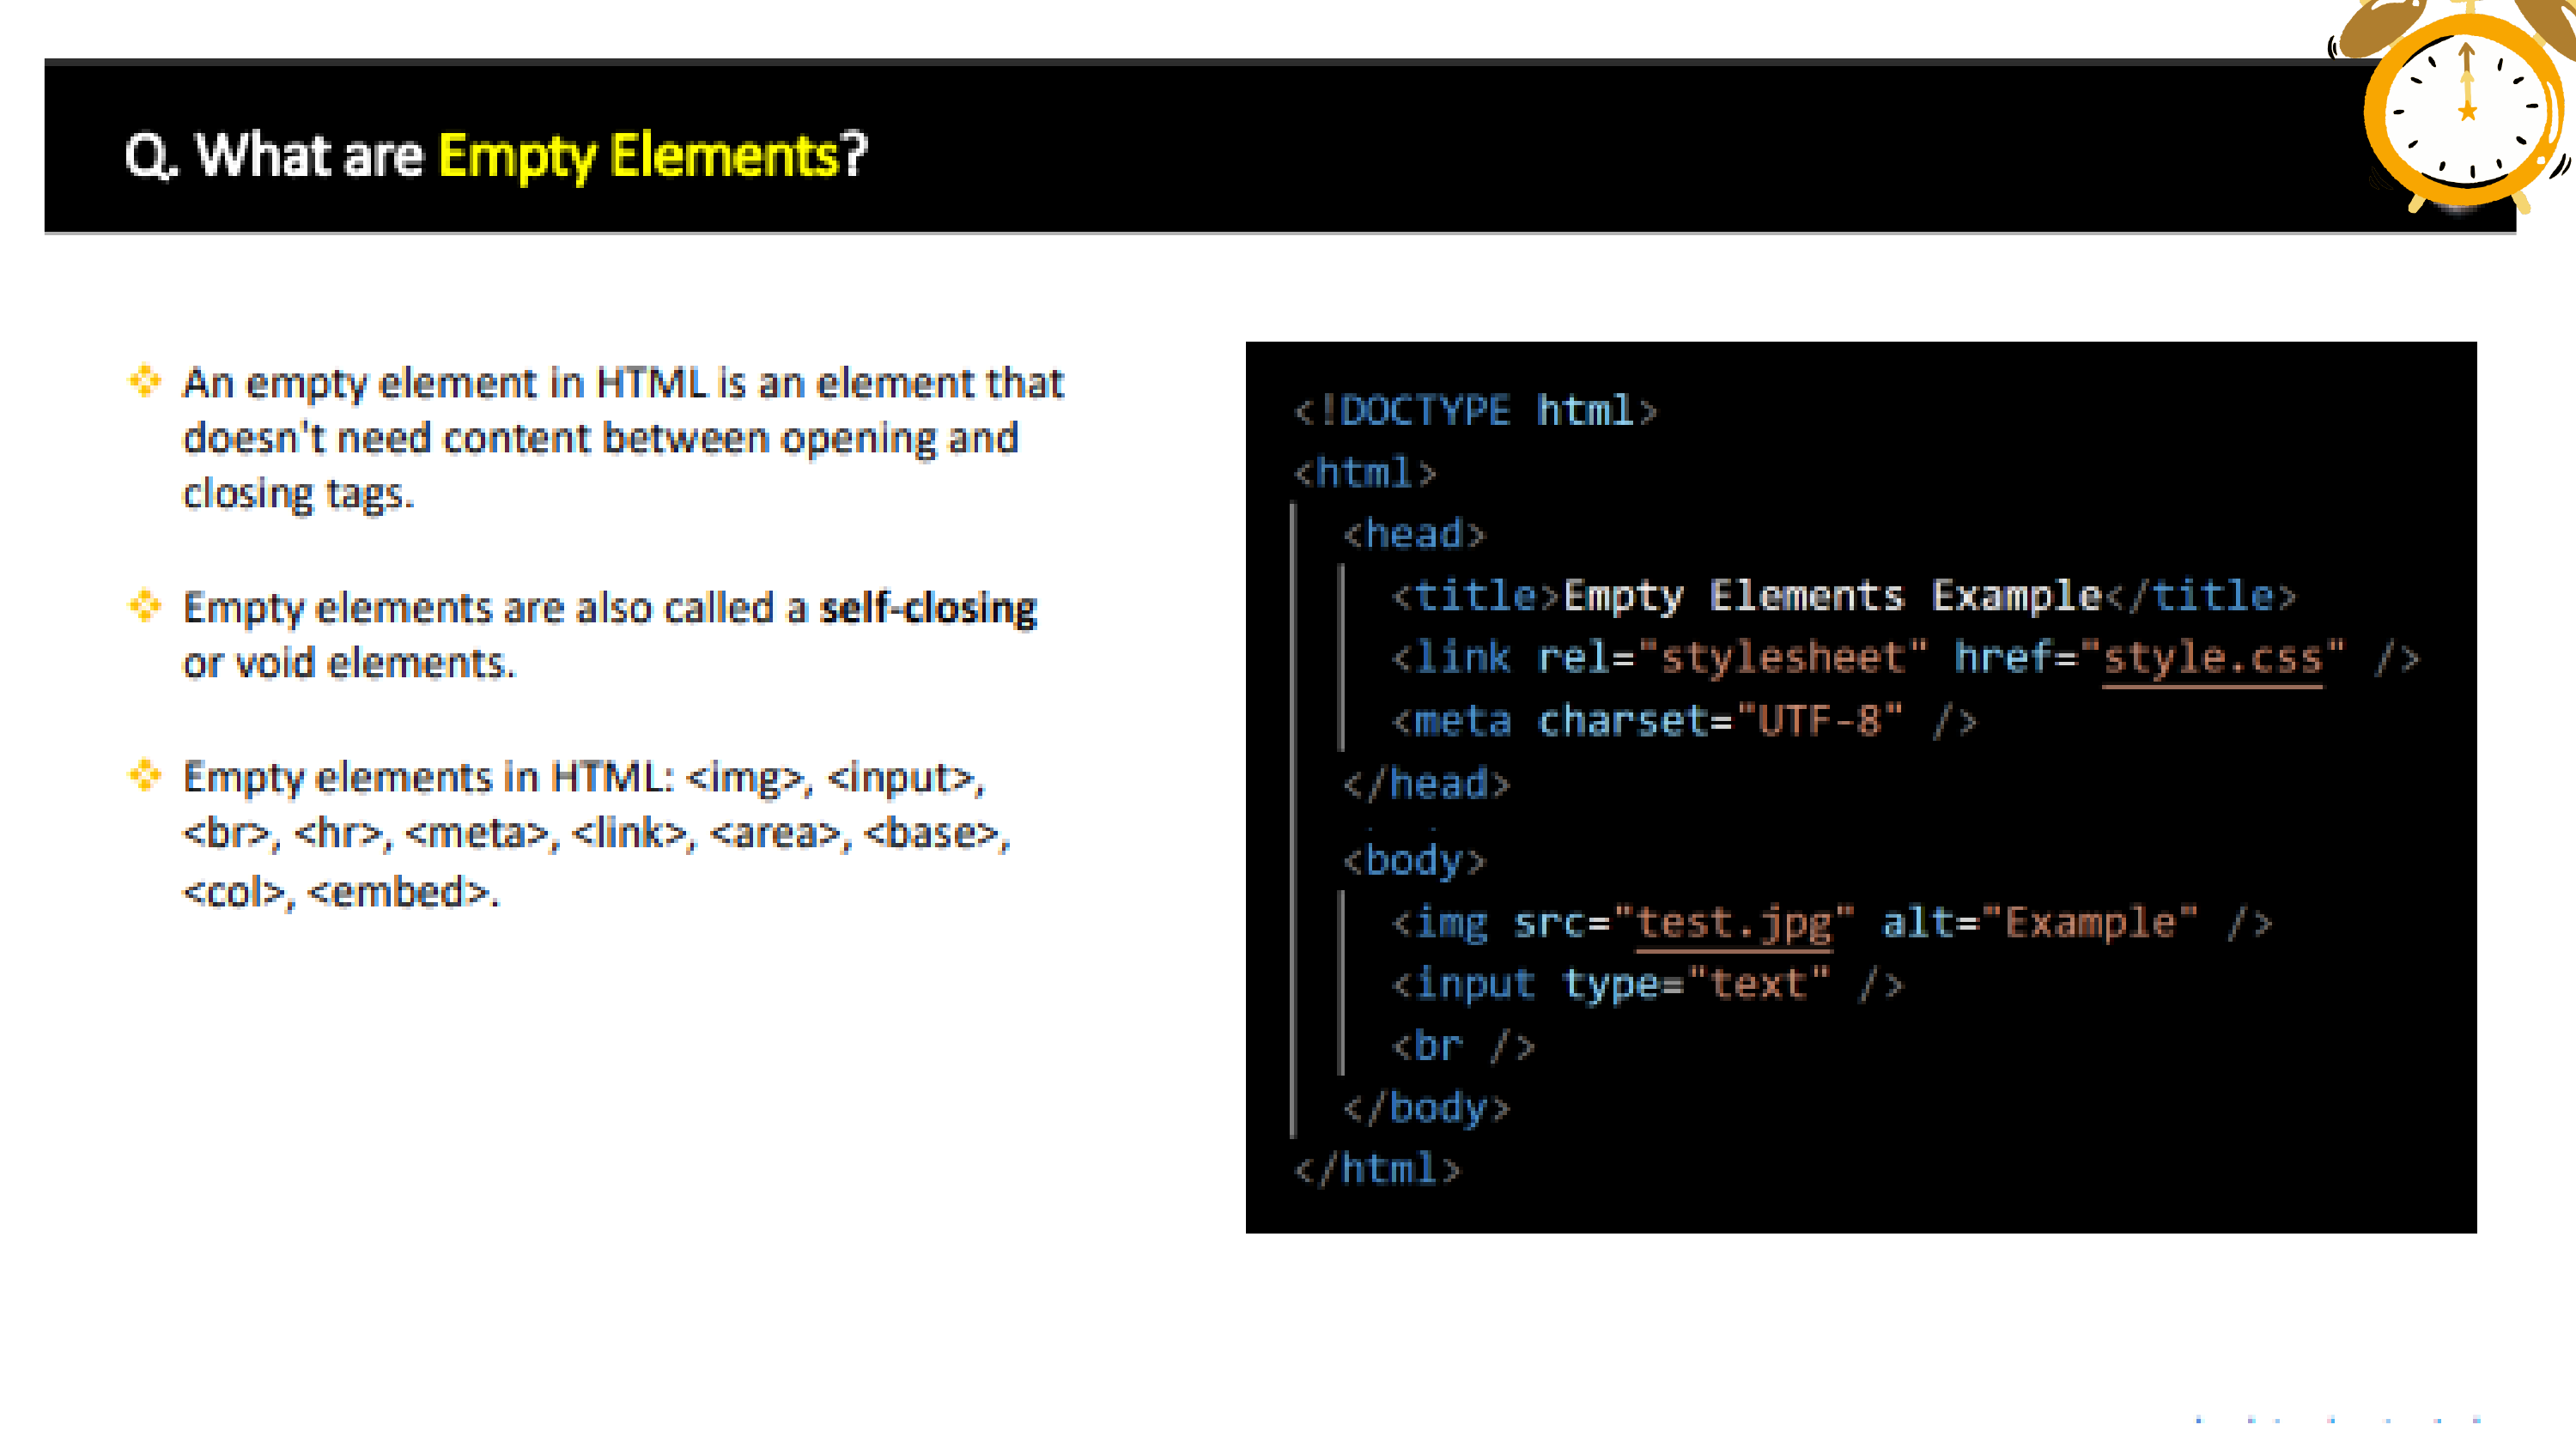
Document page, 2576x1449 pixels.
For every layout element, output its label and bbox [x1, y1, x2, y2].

text_box [2327, 0, 2576, 215]
text_box [44, 58, 2517, 1423]
